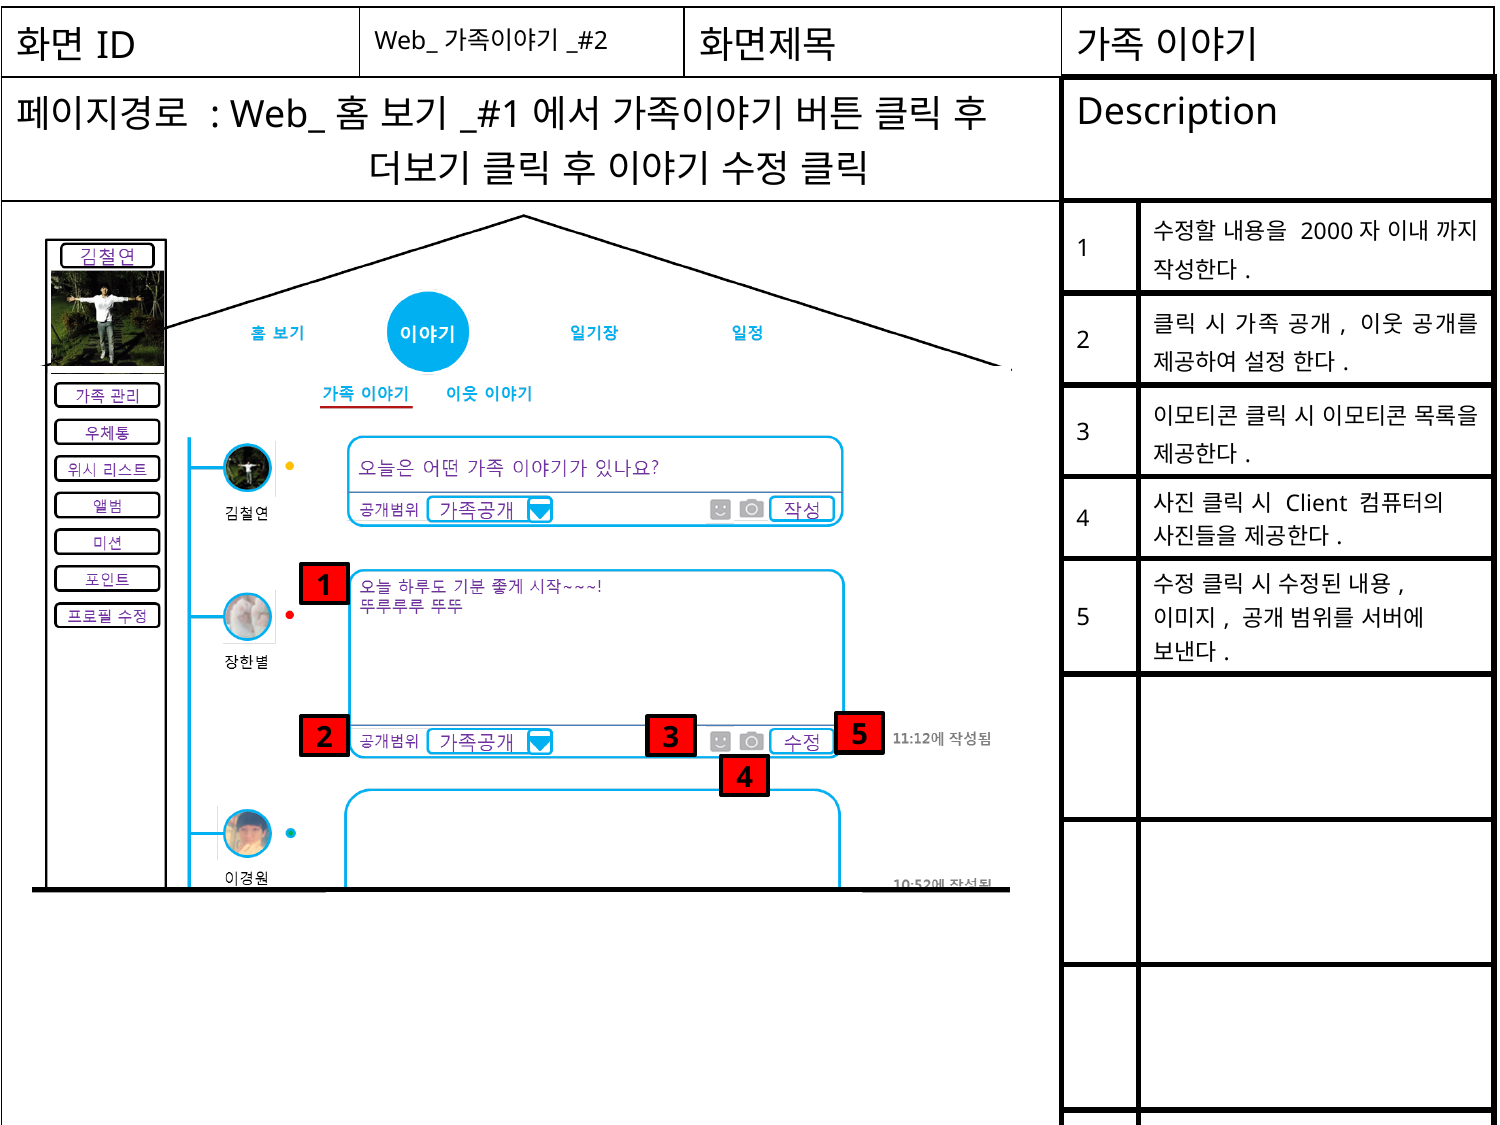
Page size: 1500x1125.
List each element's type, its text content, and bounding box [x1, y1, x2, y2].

table_header 화면제목 [685, 8, 1061, 76]
table_cell [1141, 1113, 1491, 1125]
table_cell [1141, 822, 1491, 962]
table_cell [1064, 1113, 1136, 1125]
table_cell 4 [1064, 479, 1136, 556]
table_cell [1064, 822, 1136, 962]
table_cell 사진 클릭 시 Client 컴퓨터의 사진들을 제공한다. [1141, 479, 1491, 556]
table_cell [2, 202, 1059, 1125]
table_cell [1141, 677, 1491, 817]
table_header 화면ID [2, 8, 359, 76]
table_cell 페이지경로 : Web_홈 보기_#1에서 가족이야기 버튼 클릭 후 더보기 클릭 후 이야기 수정 클릭 [2, 78, 1059, 200]
table_cell [1141, 967, 1491, 1107]
table_cell 수정 클릭 시 수정된 내용, 이미지, 공개 범위를 서버에 보낸다. [1141, 561, 1491, 671]
table_cell 1 [1064, 203, 1136, 290]
table_cell 5 [1064, 561, 1136, 671]
table_cell [1064, 677, 1136, 817]
table_cell 클릭 시 가족 공개, 이웃 공개를 제공하여 설정 한다. [1141, 296, 1491, 382]
table_cell 이모티콘 클릭 시 이모티콘 목록을 제공한다. [1141, 388, 1491, 474]
table_header 가족 이야기 [1062, 8, 1493, 74]
table_cell Description [1064, 80, 1491, 198]
table_cell 3 [1064, 388, 1136, 474]
table_cell 수정할 내용을 2000자 이내 까지 작성한다. [1141, 203, 1491, 290]
table_header Web_가족이야기_#2 [360, 8, 683, 76]
table_cell 2 [1064, 296, 1136, 382]
table_cell [1064, 967, 1136, 1107]
picture [29, 214, 1033, 953]
